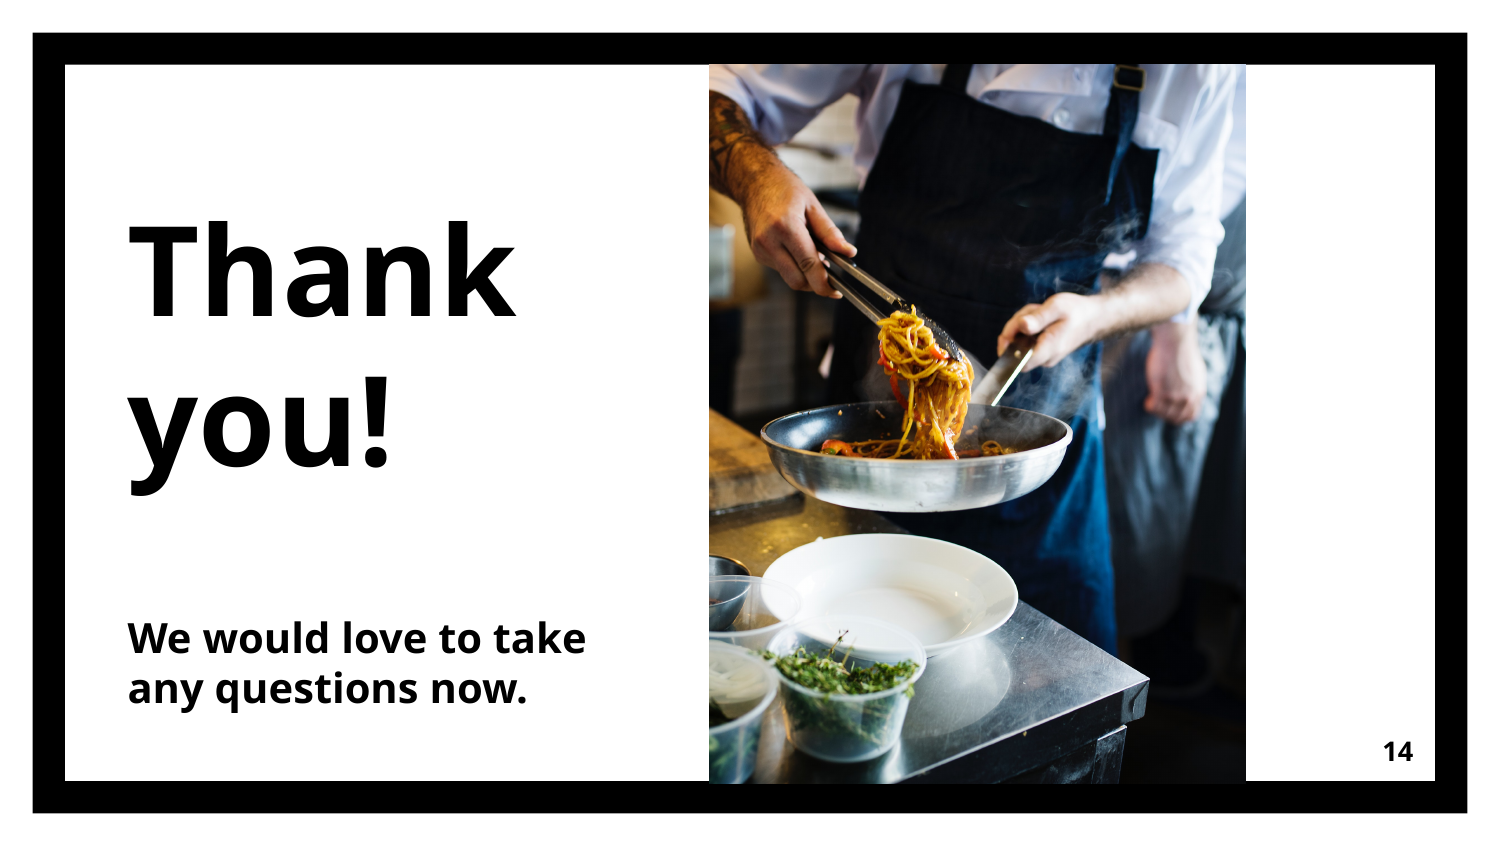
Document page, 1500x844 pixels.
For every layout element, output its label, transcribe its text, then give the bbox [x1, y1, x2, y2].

slide_number 14 [1338, 720, 1429, 786]
picture [709, 64, 1247, 785]
title Thank you! [112, 316, 682, 506]
subtitle We would love to take any questions now. [112, 506, 682, 727]
